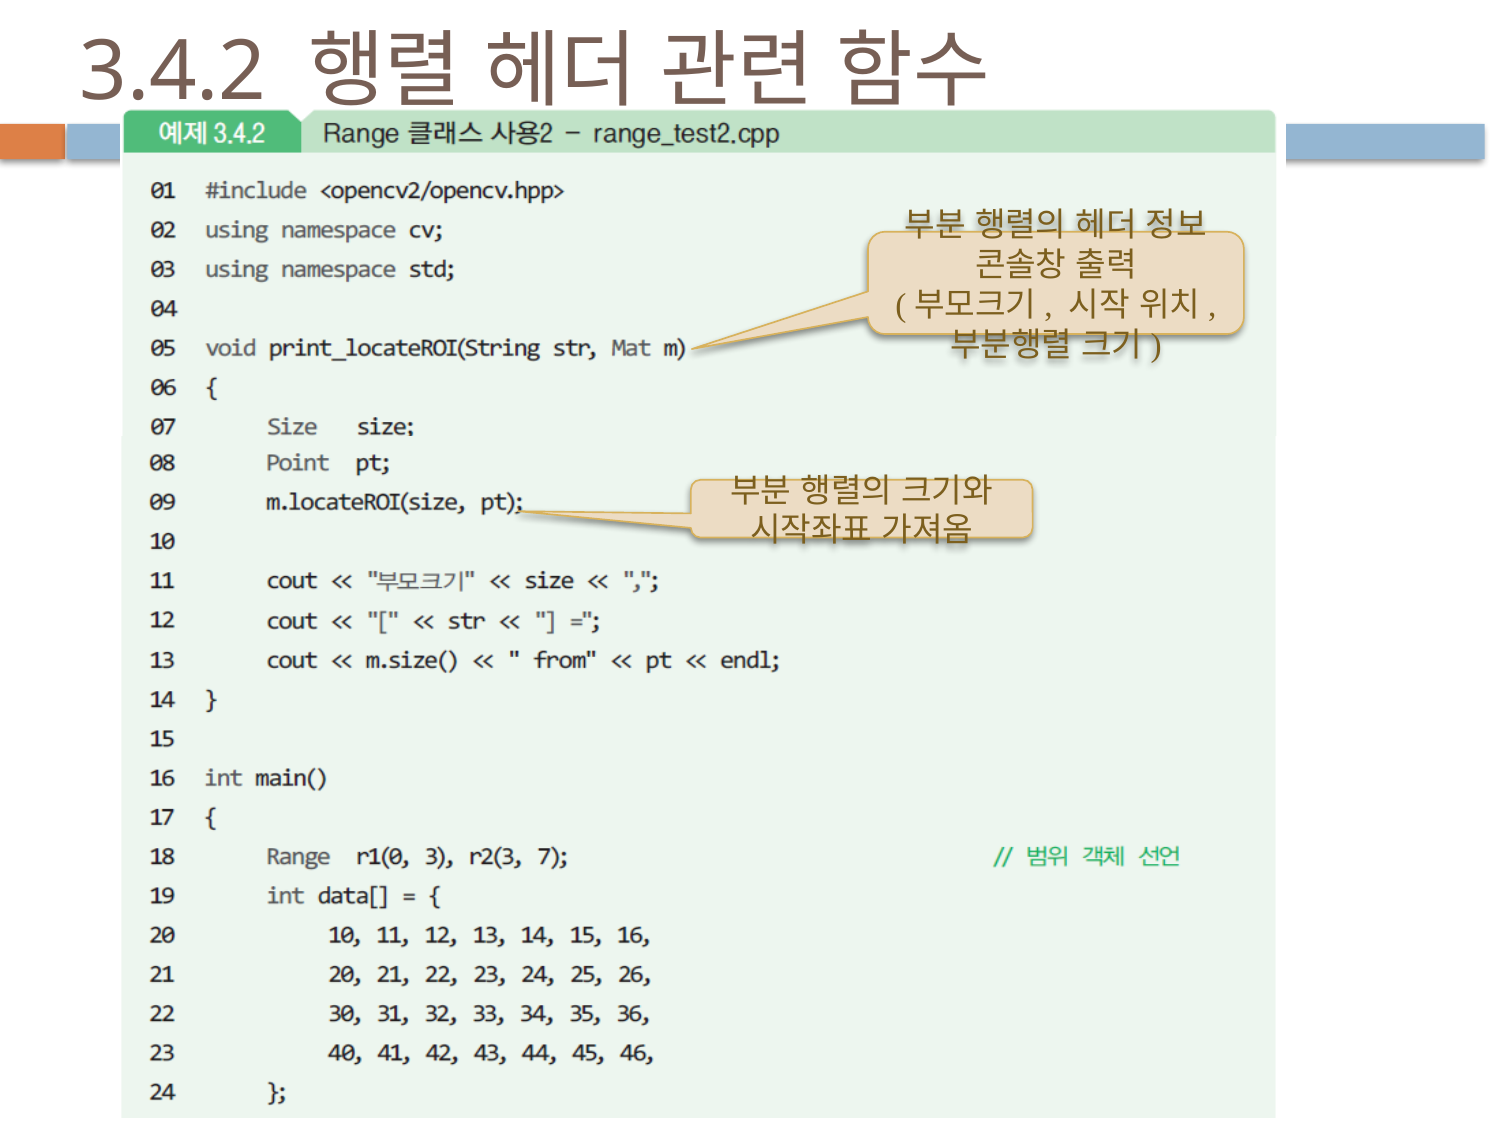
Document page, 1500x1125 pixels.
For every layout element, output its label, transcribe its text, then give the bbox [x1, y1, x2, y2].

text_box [111, 101, 1288, 1118]
title 3.4.2 행렬 헤더 관련 함수 [64, 7, 1483, 126]
